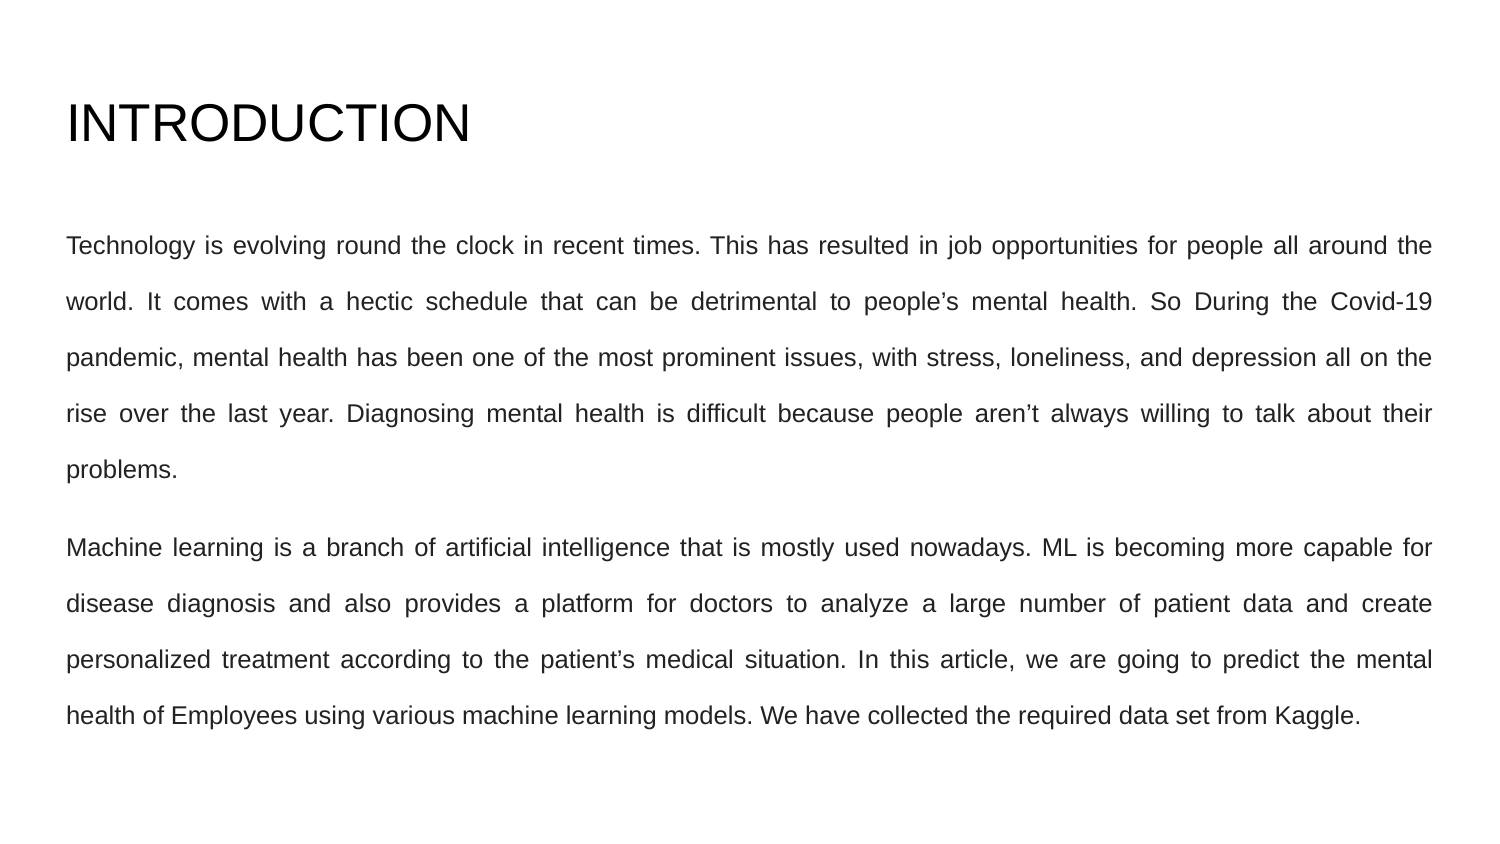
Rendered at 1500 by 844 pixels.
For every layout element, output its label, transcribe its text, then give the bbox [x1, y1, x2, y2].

title INTRODUCTION [51, 72, 1449, 167]
list Technology is evolving round the clock in recent times. This has resulted in job opportunities for people all around the world. It comes with a hectic schedule that can be detrimental to people’s mental health. So During the Covid-19 pandemic, mental health has been one of the most prominent issues, with stress, loneliness, and depression all on the rise over the last year. Diagnosing mental health is difficult because people aren’t always willing to talk about their problems. Machine learning is a branch of artificial intelligence that is mostly used nowadays. ML is becoming more capable for disease diagnosis and also provides a platform for doctors to analyze a large number of patient data and create personalized treatment according to the patient’s medical situation. In this article, we are going to predict the mental health of Employees using various machine learning models. We have collected the required data set from Kaggle. [51, 189, 1449, 750]
